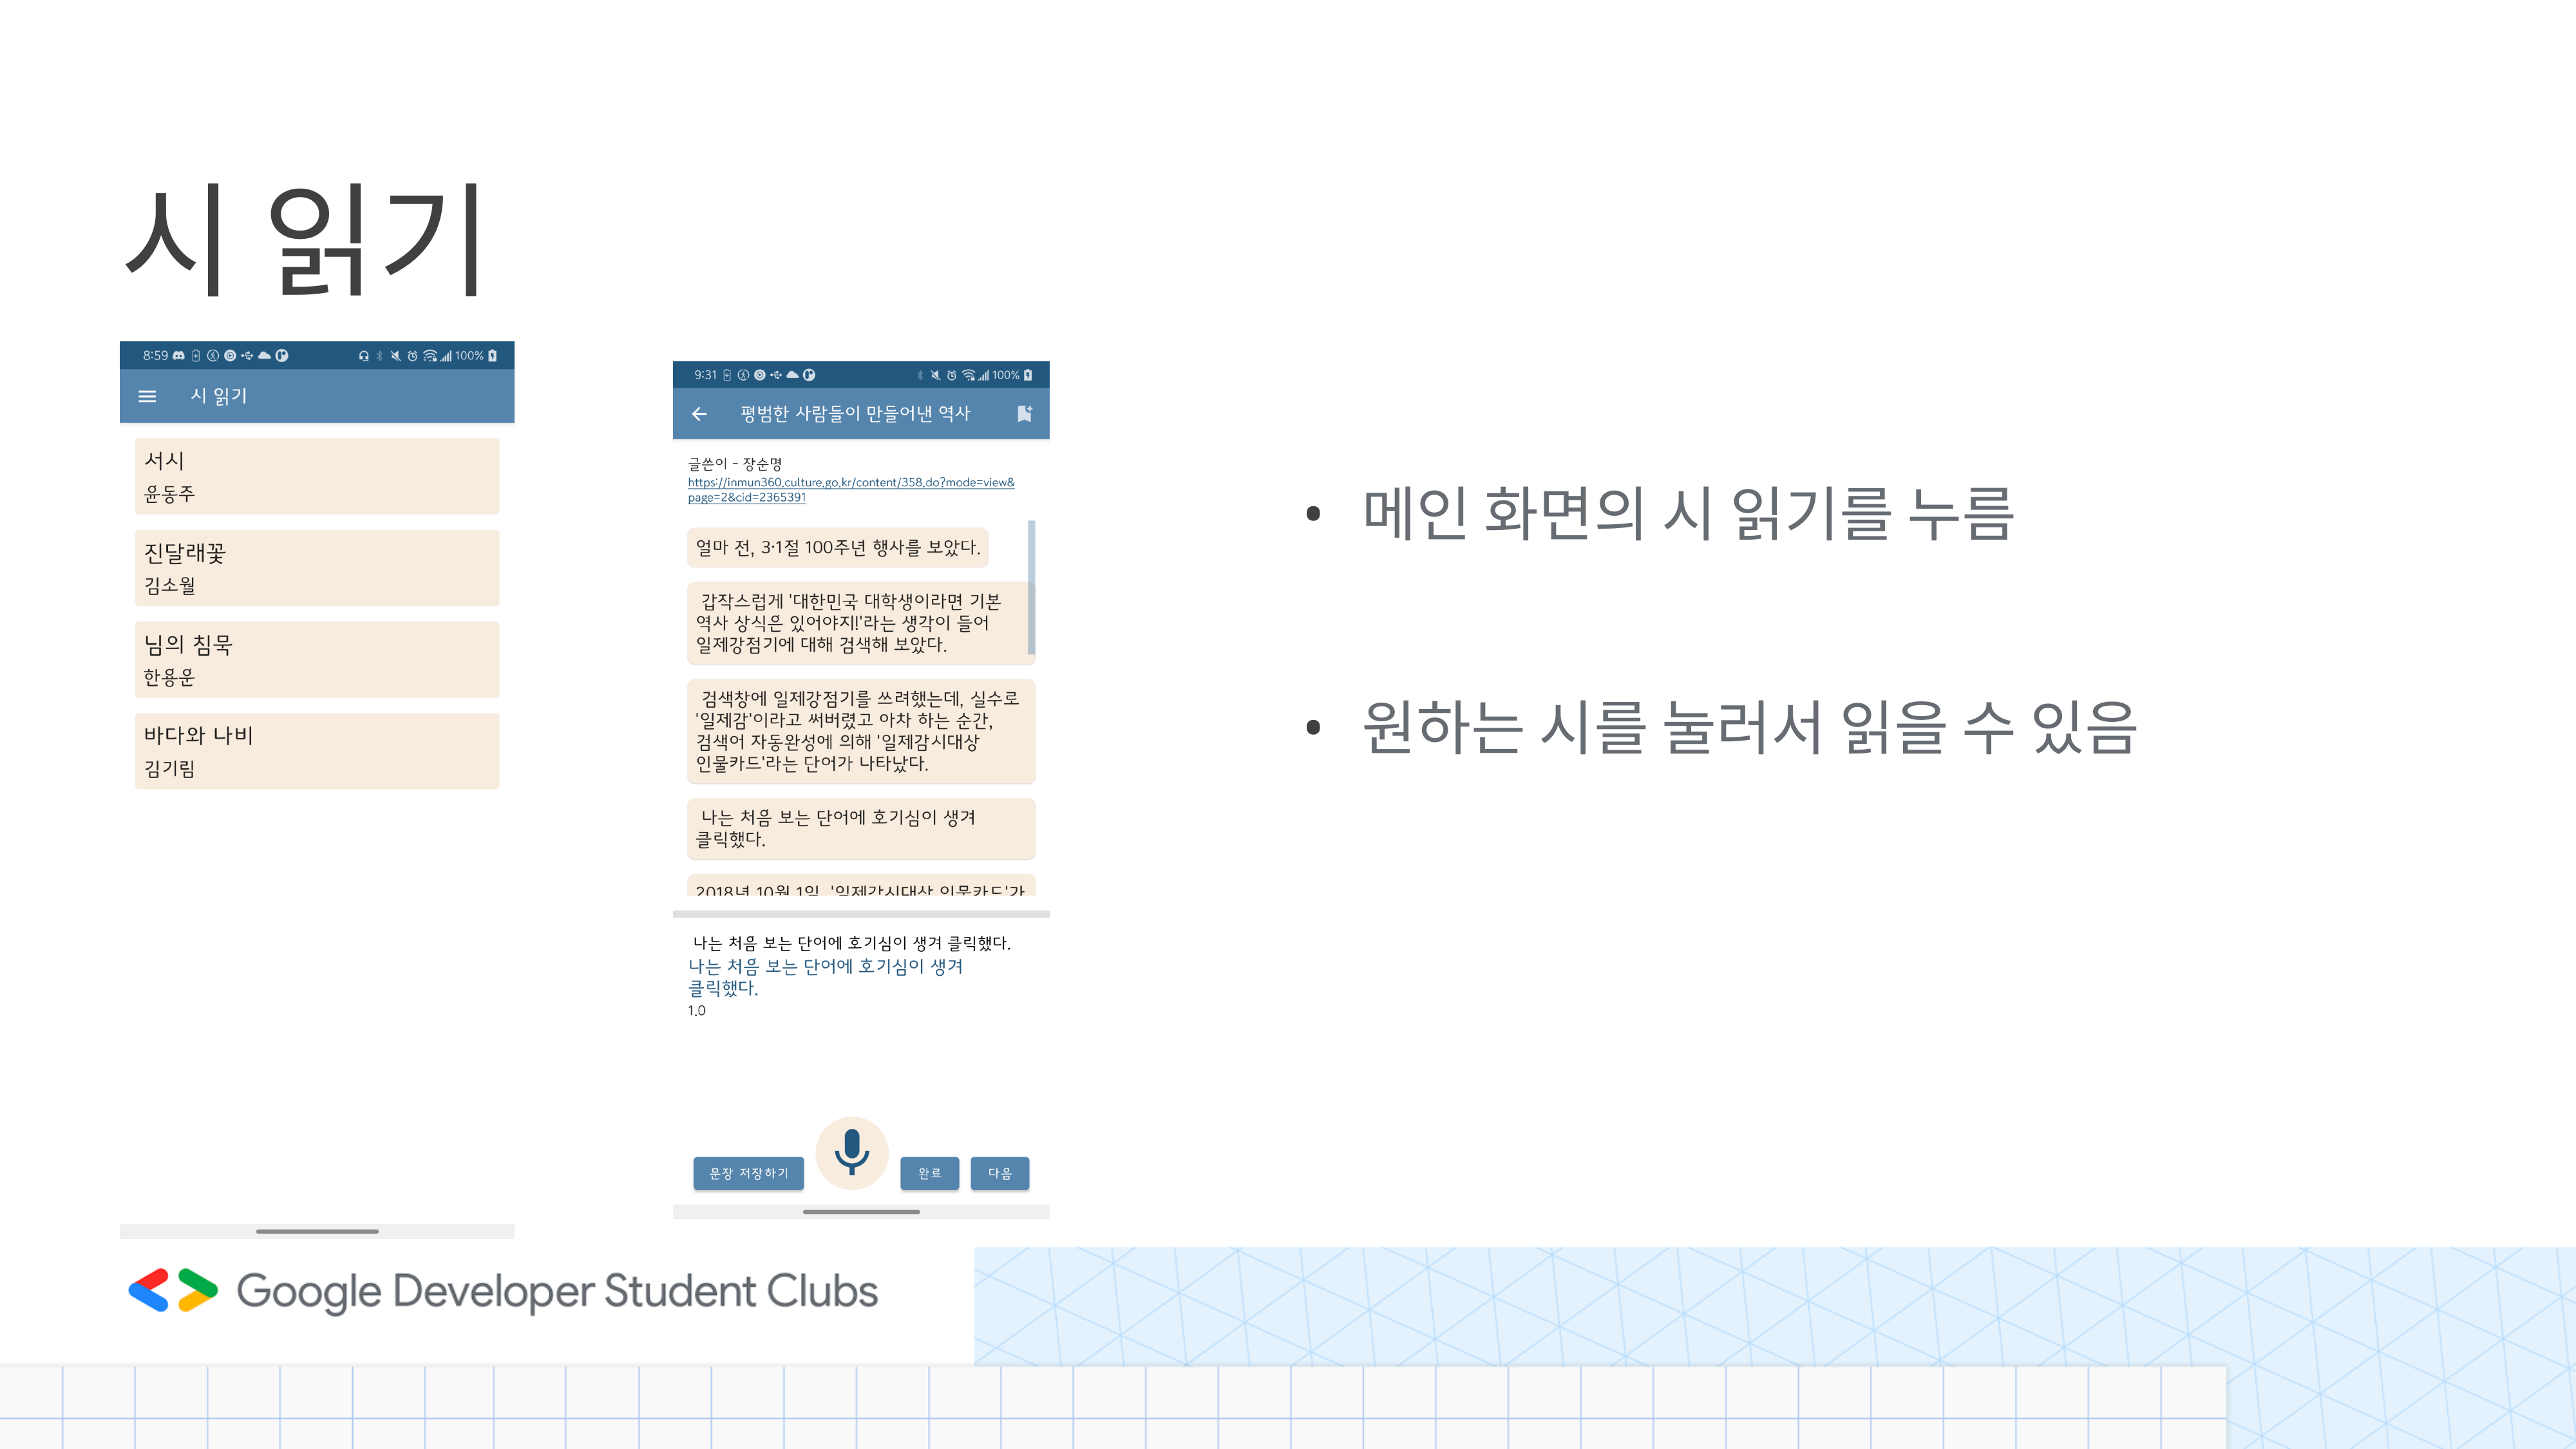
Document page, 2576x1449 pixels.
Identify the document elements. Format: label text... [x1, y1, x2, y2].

title 시 읽기 [94, 136, 2414, 430]
list 메인 화면의 시 읽기를 누름 원하는 시를 눌러서 읽을 수 있음 [1278, 431, 2441, 1282]
picture [0, 0, 2576, 1449]
